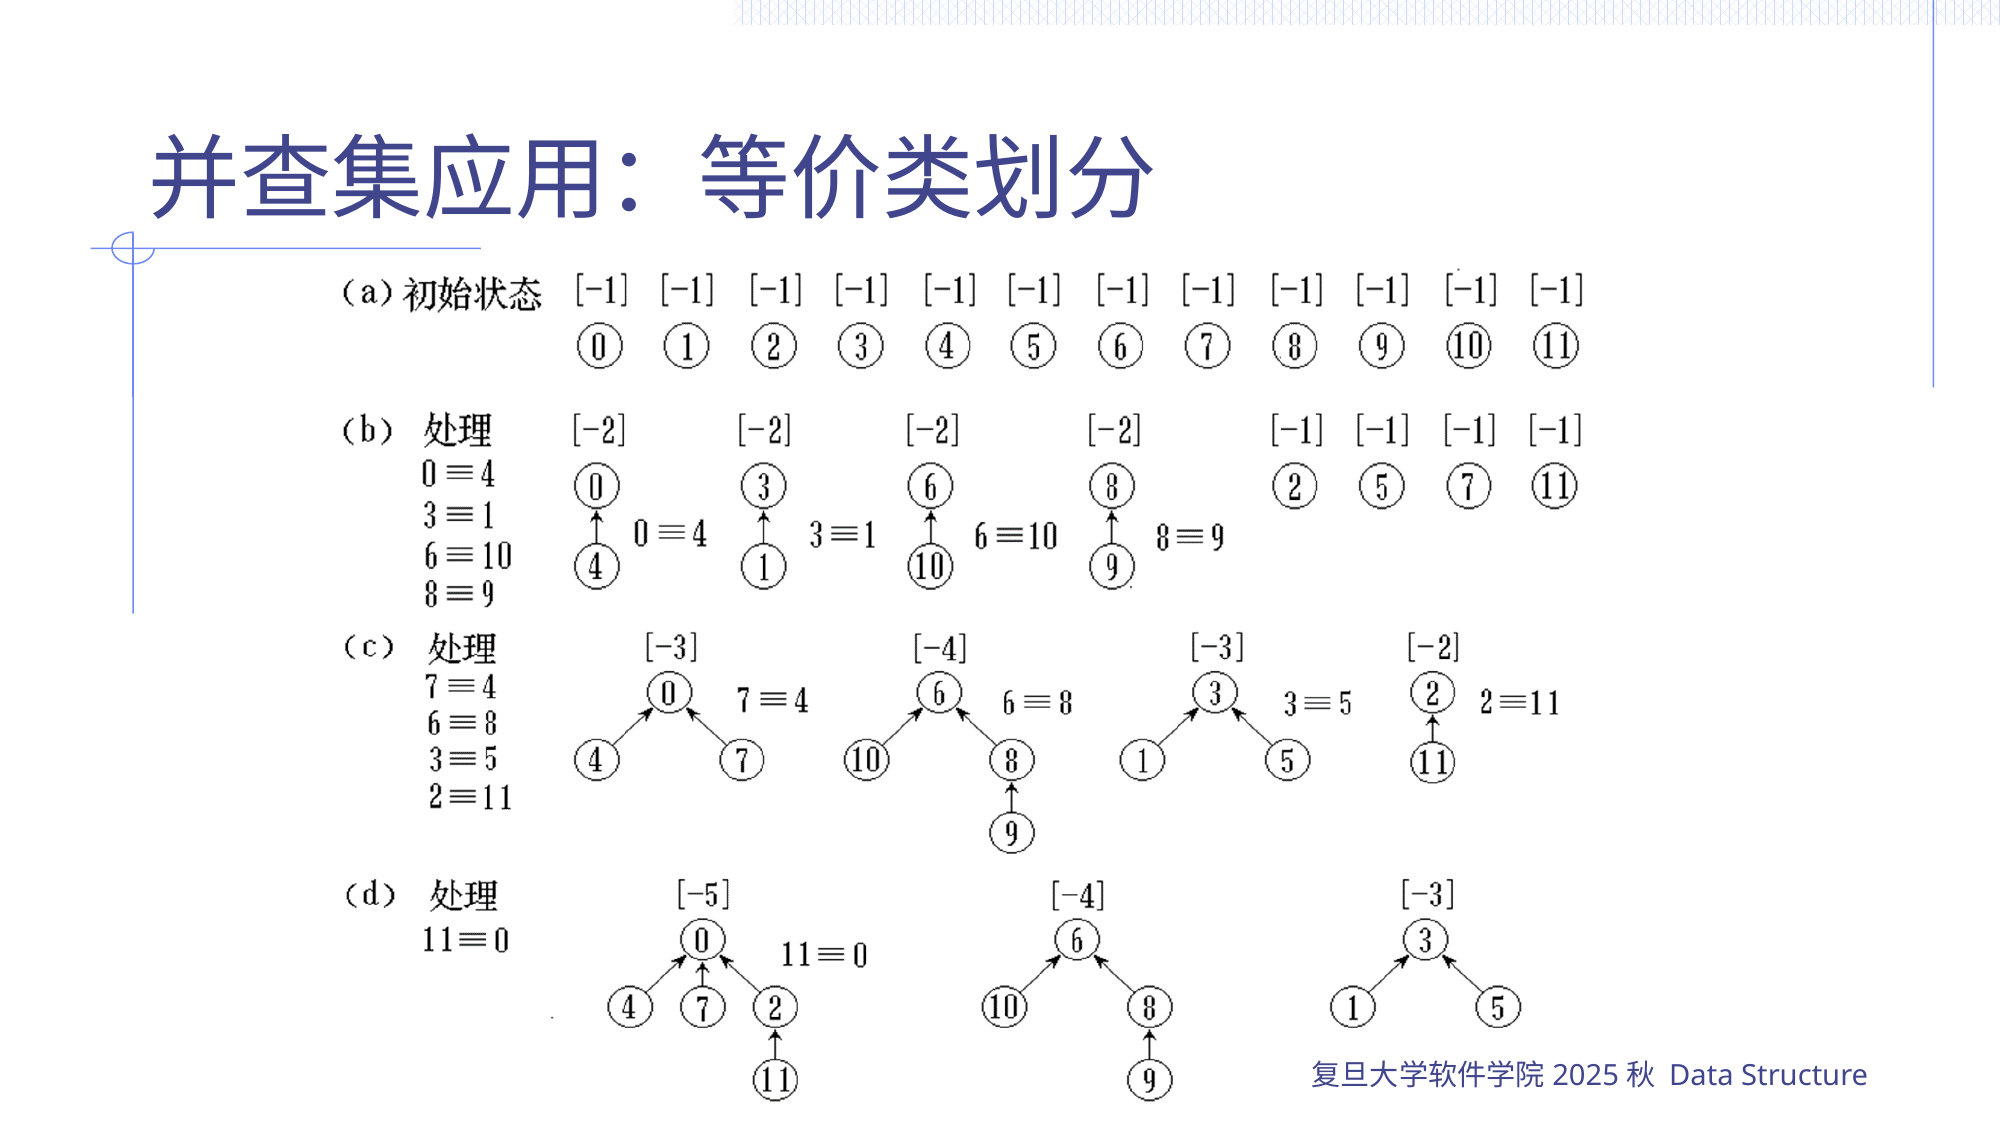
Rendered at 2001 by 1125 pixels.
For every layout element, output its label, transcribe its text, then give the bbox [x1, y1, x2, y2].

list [314, 255, 1627, 1118]
title 并查集应用：等价类划分 [133, 50, 1834, 238]
